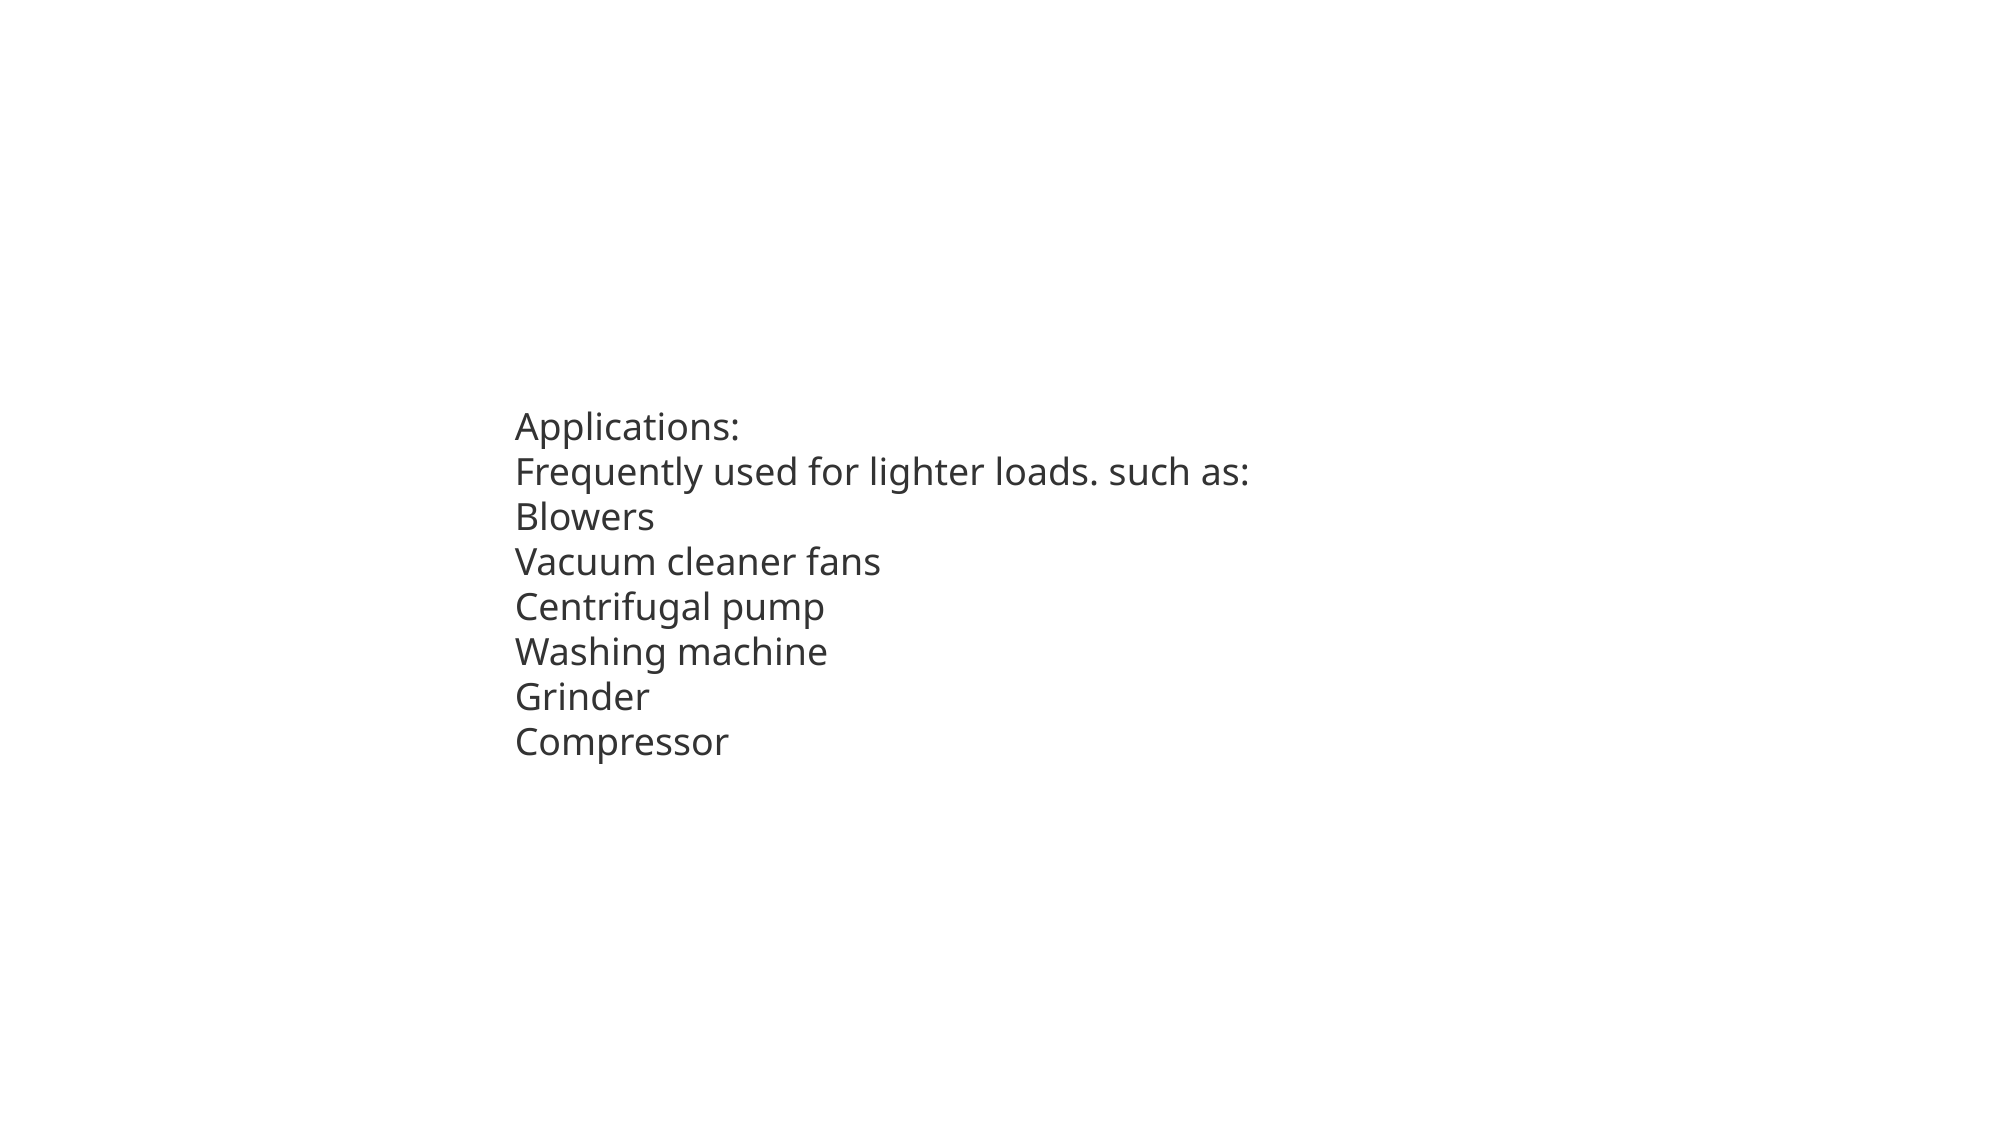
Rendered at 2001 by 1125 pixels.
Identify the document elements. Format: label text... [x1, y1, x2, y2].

text_box Applications: Frequently used for lighter loads. such as: Blowers Vacuum cleaner fans Centrifugal pump Washing machine Grinder Compressor [500, 395, 1500, 771]
